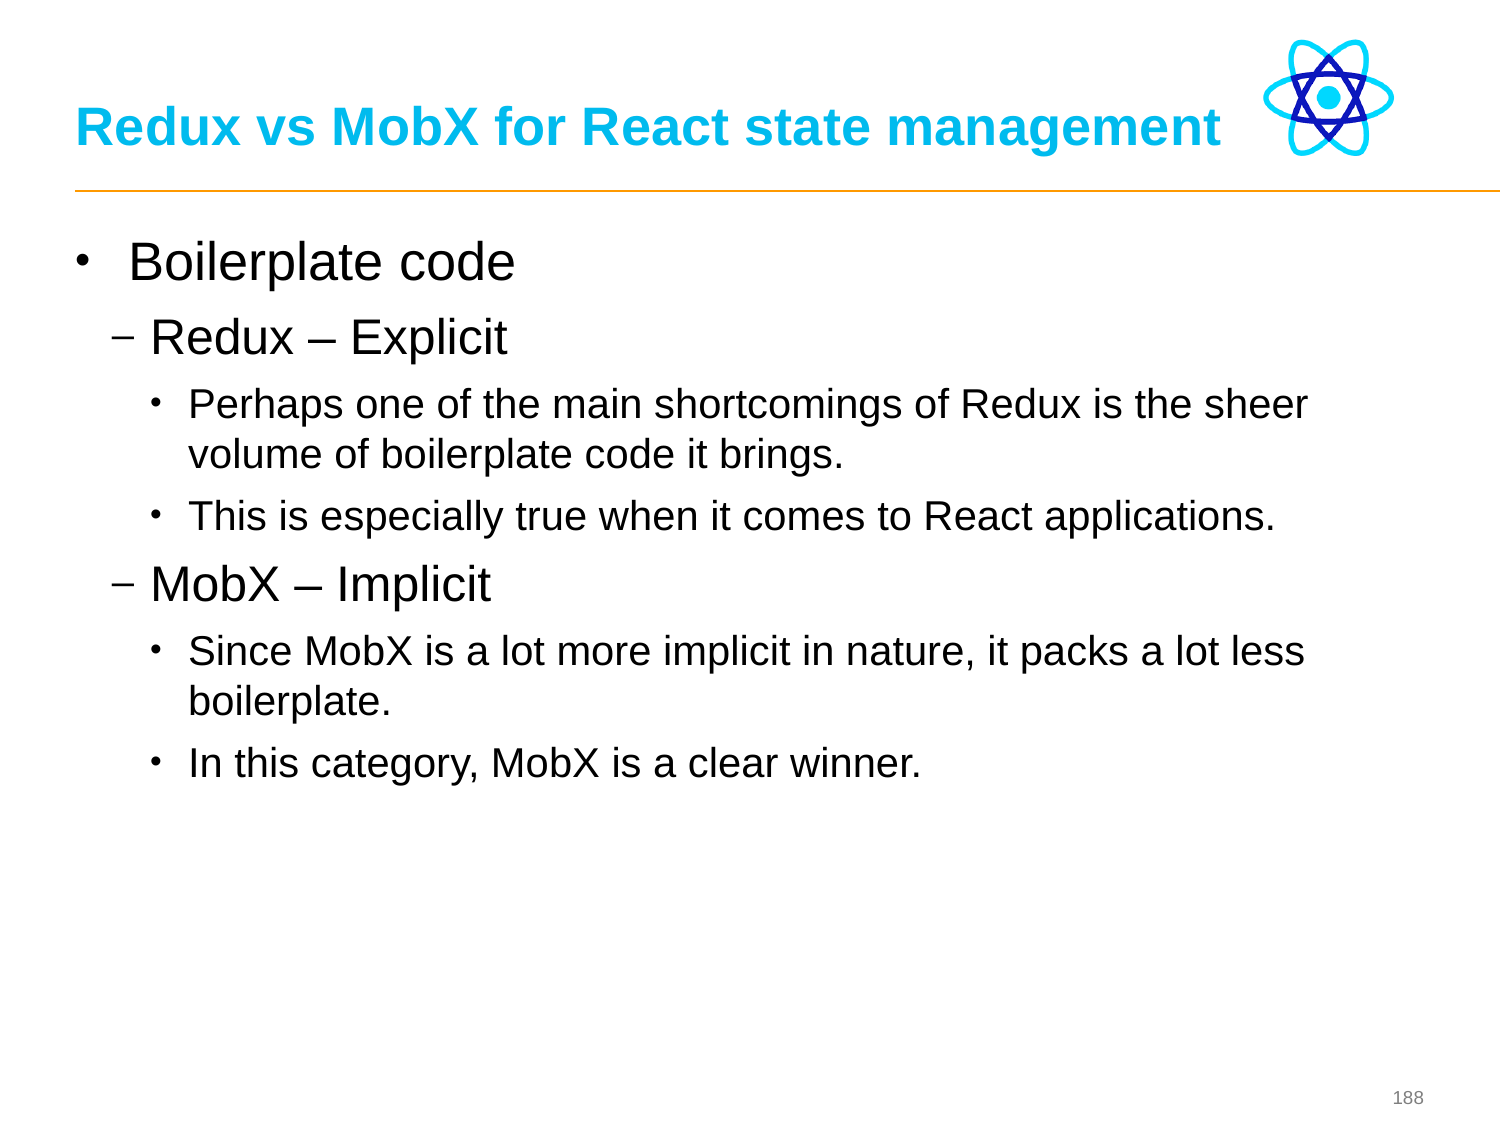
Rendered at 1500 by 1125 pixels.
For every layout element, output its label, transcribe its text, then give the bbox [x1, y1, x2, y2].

list Boilerplate code Redux – Explicit Perhaps one of the main shortcomings of Redux is the sheer volume of boilerplate code it brings. This is especially true when it comes to React applications. MobX – Implicit Since MobX is a lot more implicit in nature, it packs a lot less boilerplate. In this category, MobX is a clear winner. [75, 226, 1425, 1018]
title Redux vs MobX for React state management [75, 27, 1422, 157]
